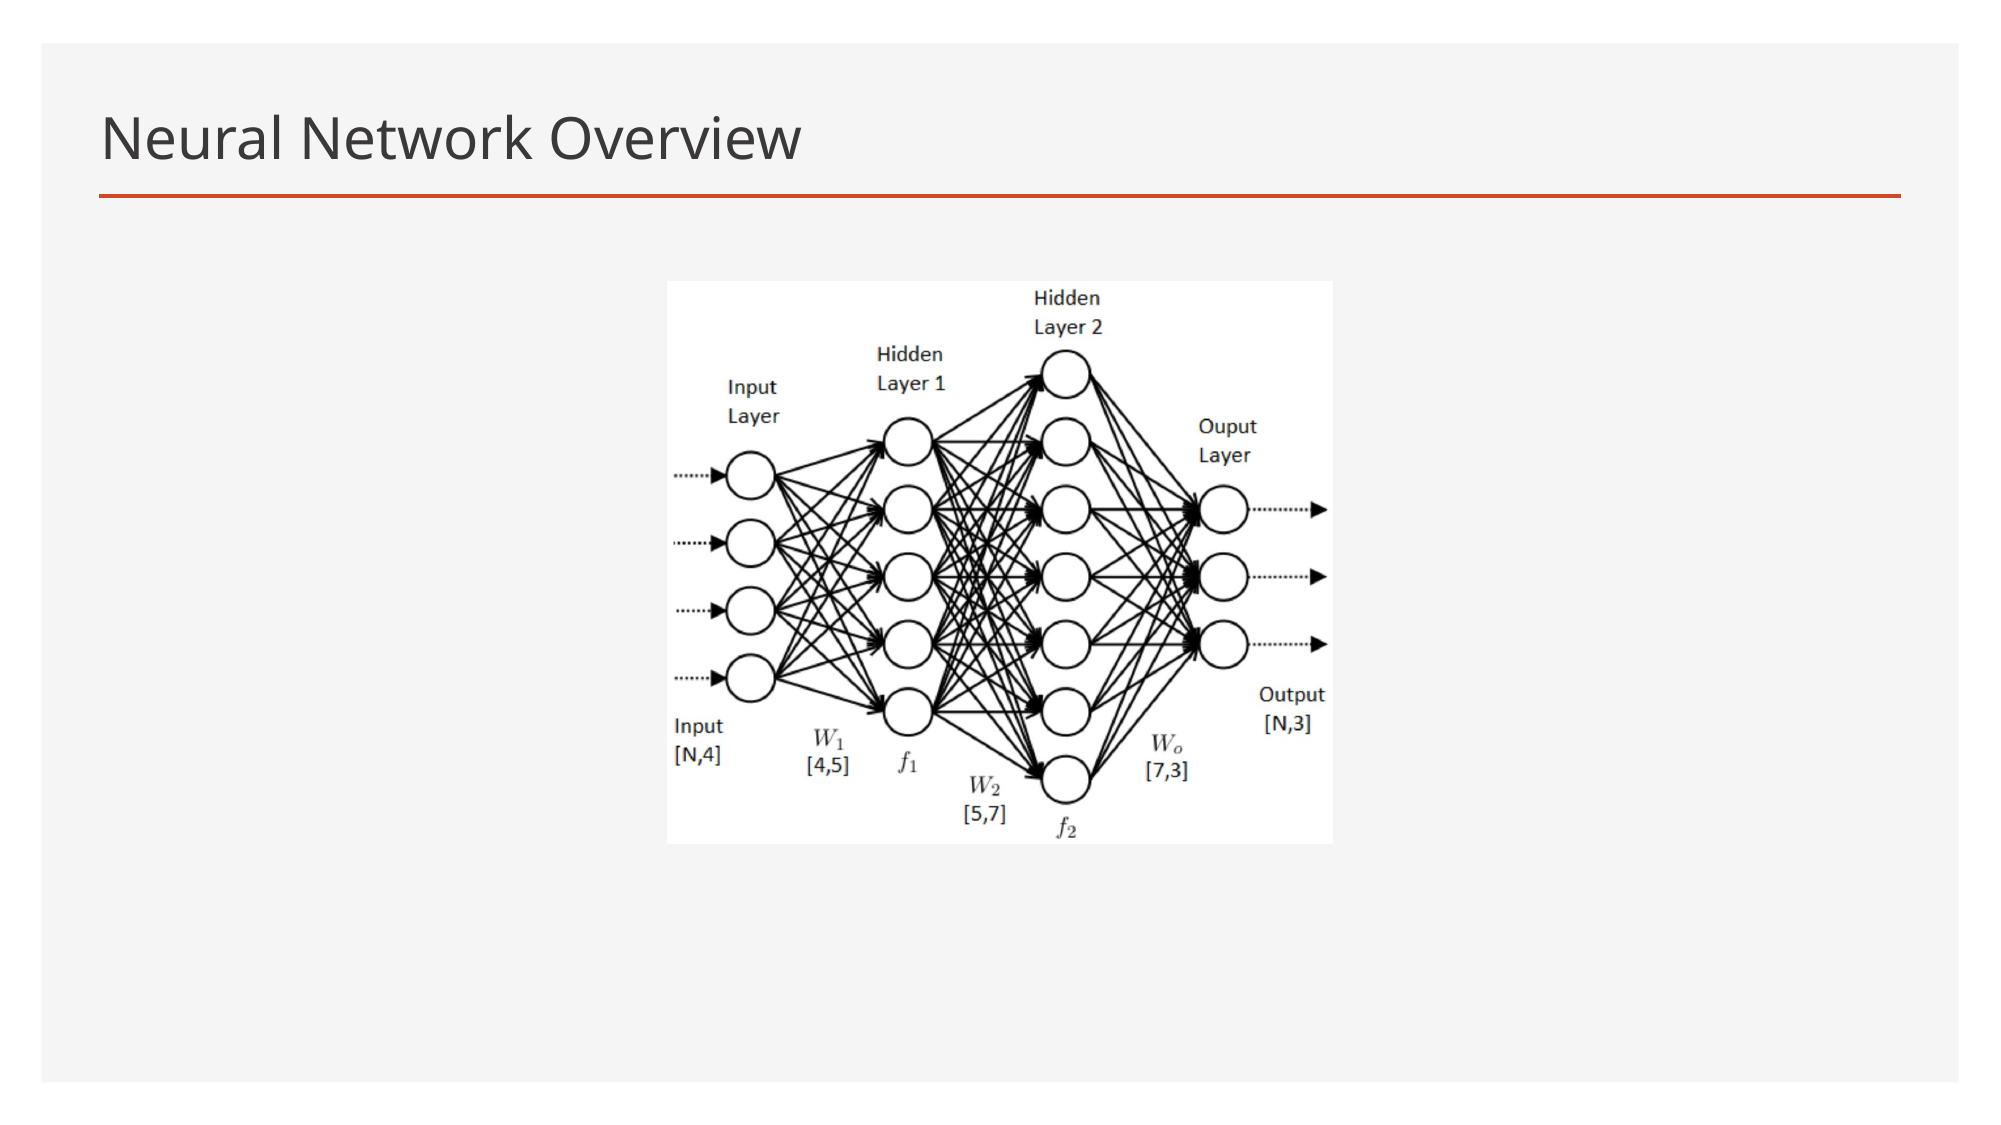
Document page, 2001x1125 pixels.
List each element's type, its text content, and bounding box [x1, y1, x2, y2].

picture [667, 281, 1333, 844]
title Neural Network Overview [85, 73, 1214, 179]
